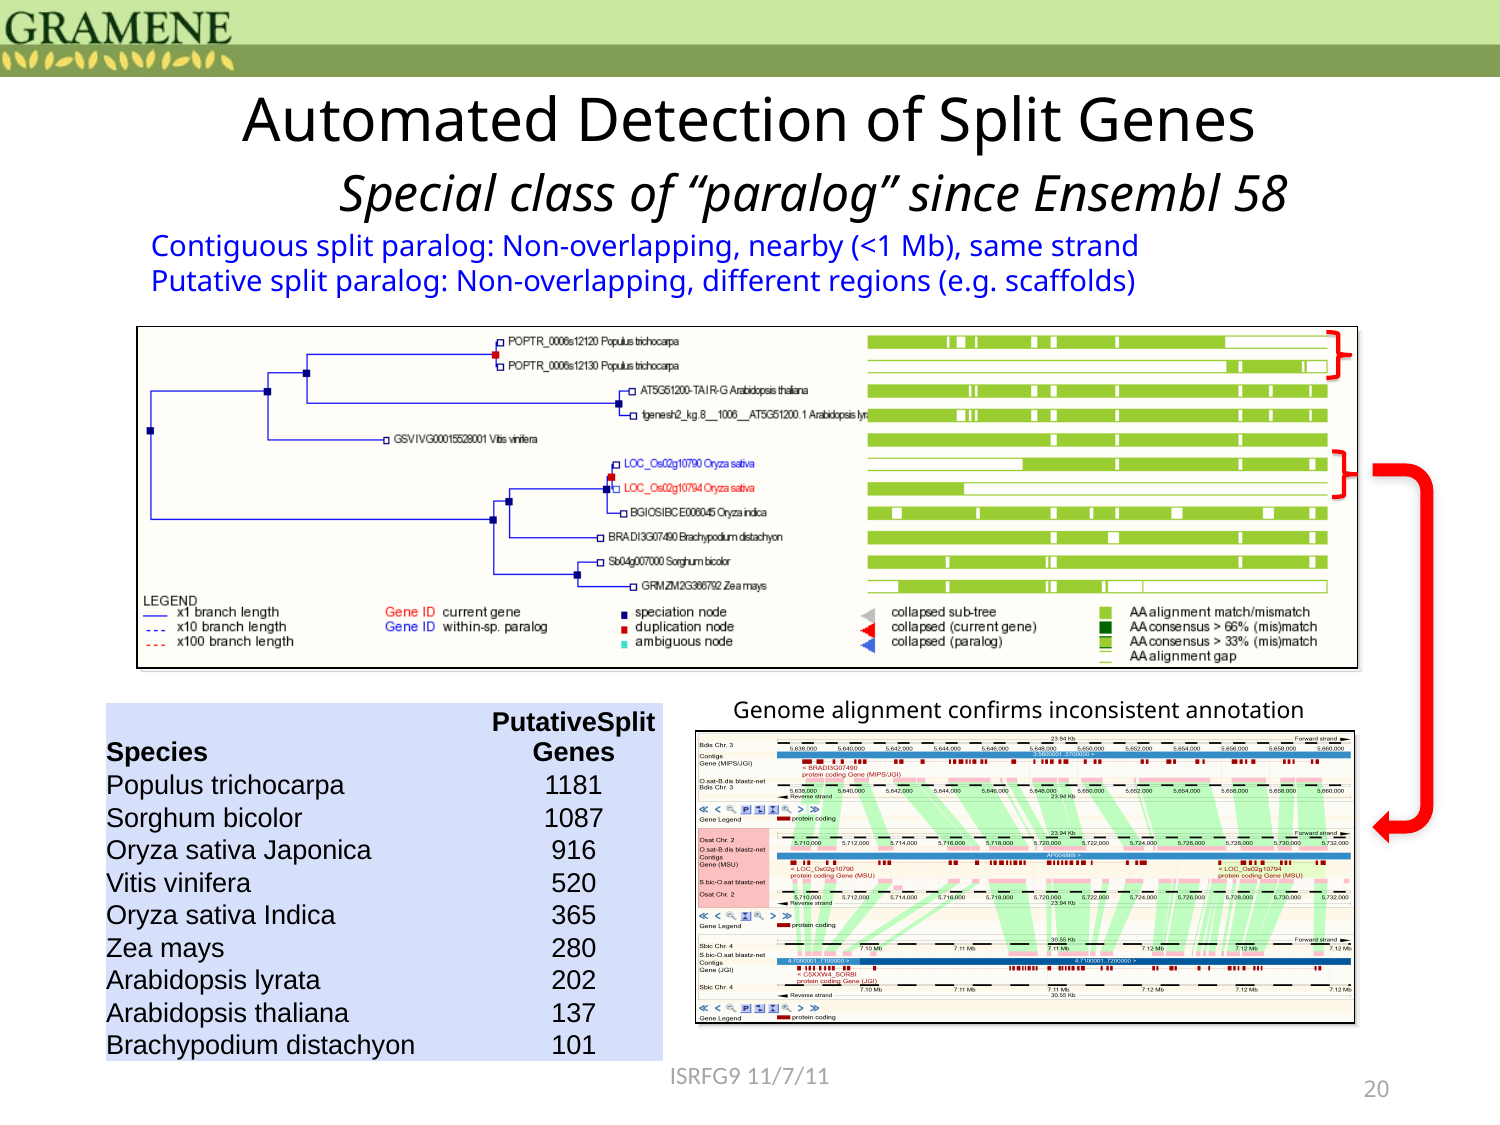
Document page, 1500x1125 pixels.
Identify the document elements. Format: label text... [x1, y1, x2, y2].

table_header Species [106, 703, 484, 768]
table_cell 101 [484, 1028, 663, 1061]
table_cell Oryza sativa Japonica [106, 833, 484, 865]
table_cell 520 [484, 865, 663, 898]
text_box Genome alignment confirms inconsistent annotation [719, 689, 1320, 730]
table_cell 202 [484, 963, 663, 995]
table_cell Brachypodium distachyon [106, 1028, 484, 1061]
table_header PutativeSplit Genes [484, 703, 663, 768]
picture [137, 327, 1357, 668]
table_cell Zea mays [106, 930, 484, 963]
slide_number 20 [1092, 1052, 1405, 1125]
table_cell 916 [484, 833, 663, 865]
text_box Special class of “paralog” since Ensembl 58 [326, 154, 1303, 220]
table_cell 1181 [484, 768, 663, 800]
picture [695, 731, 1355, 1023]
table_cell 137 [484, 995, 663, 1028]
table_cell 1087 [484, 800, 663, 833]
text_box [1373, 464, 1433, 842]
table_cell Arabidopsis thaliana [106, 995, 484, 1028]
table_cell Vitis vinifera [106, 865, 484, 898]
text_box Contiguous split paralog: Non-overlapping, nearby (<1 Mb), same strand Putative split paralog: Non-overlapping, different regions (e.g. scaffolds) [137, 220, 1363, 304]
table_cell 365 [484, 898, 663, 930]
title Automated Detection of Split Genes [0, 58, 1500, 177]
footer ISRFG9 11/7/11 [512, 1048, 988, 1101]
table_cell Sorghum bicolor [106, 800, 484, 833]
table_cell Arabidopsis lyrata [106, 963, 484, 995]
table_cell 280 [484, 930, 663, 963]
table_cell Populus trichocarpa [106, 768, 484, 800]
picture [0, 0, 1500, 58]
table_cell Oryza sativa Indica [106, 898, 484, 930]
